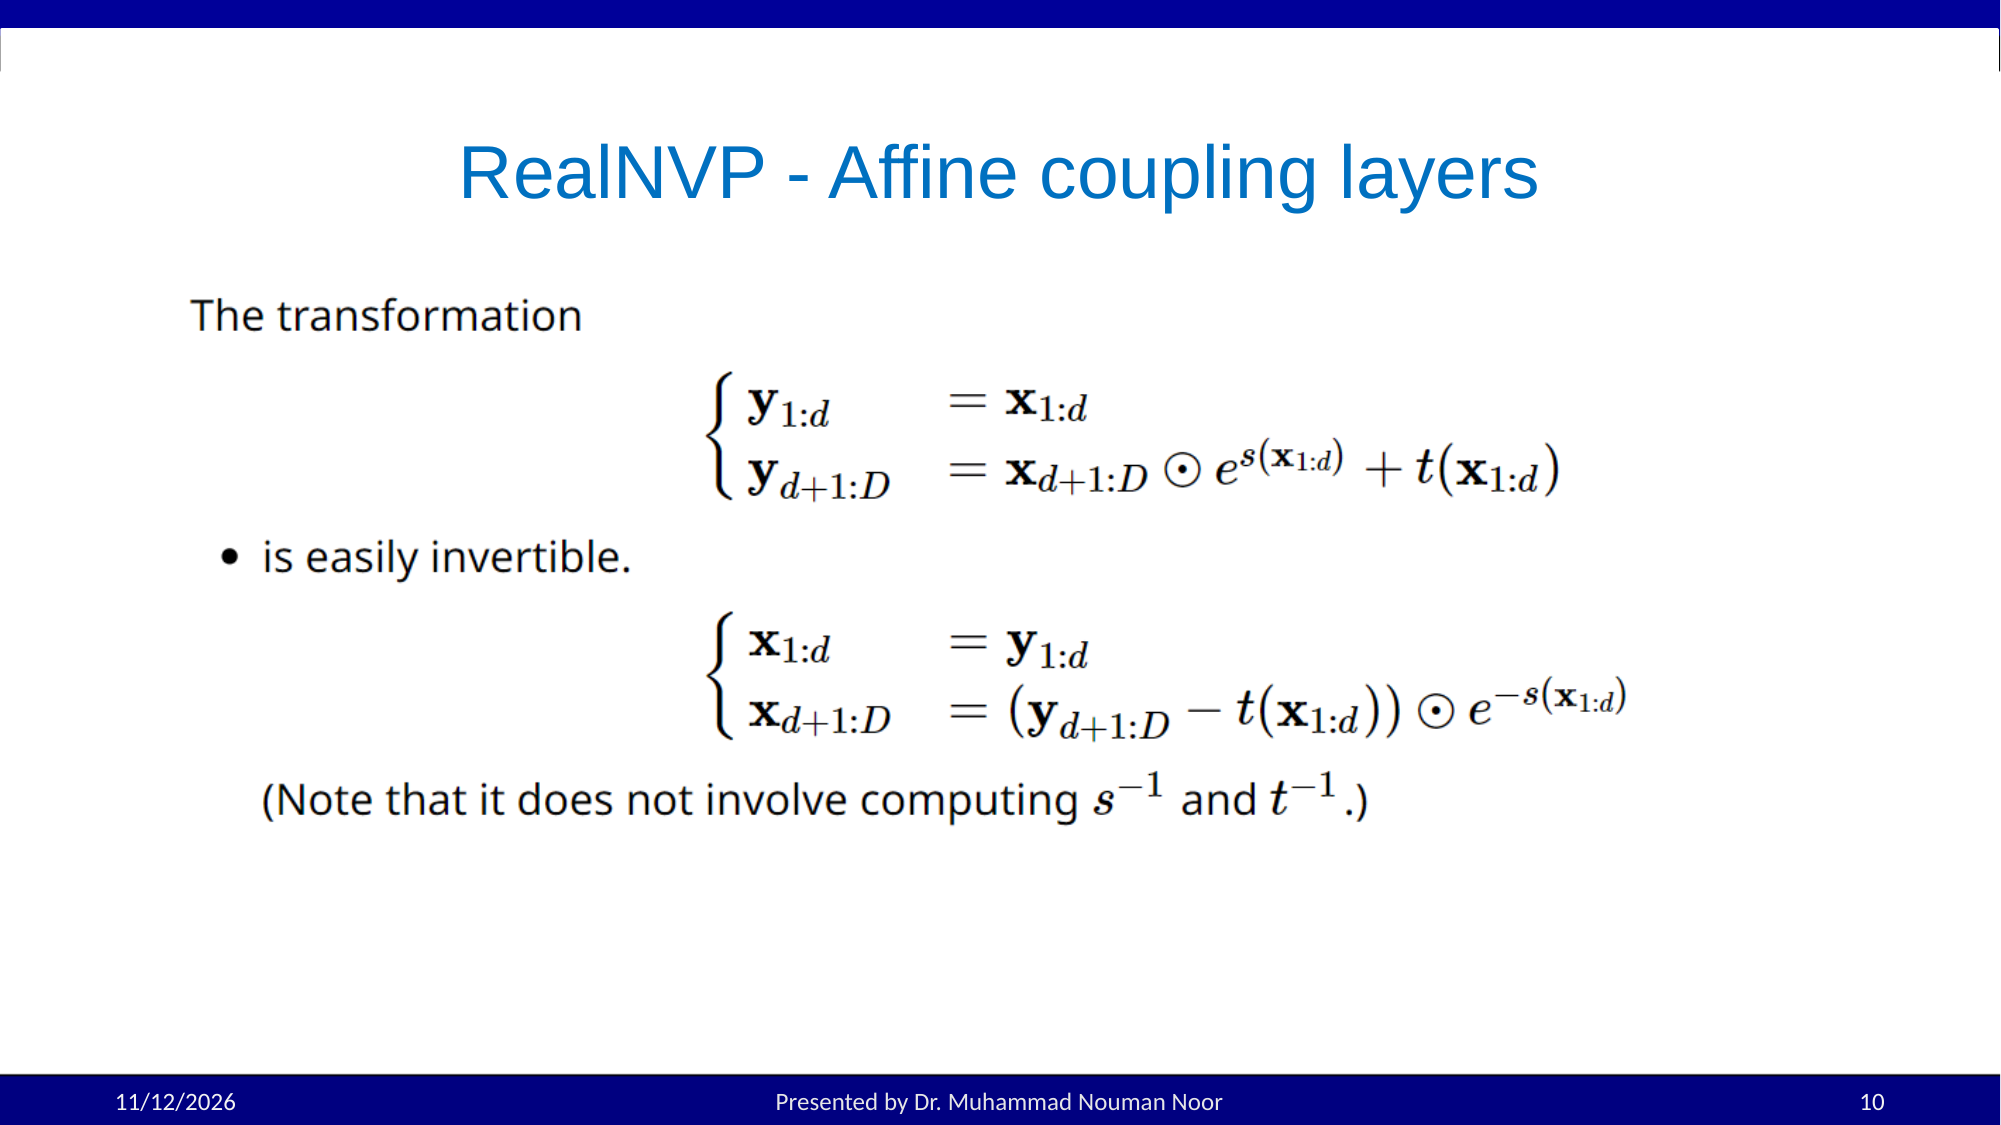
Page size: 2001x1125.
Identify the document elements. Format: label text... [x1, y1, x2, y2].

footer Presented by Dr. Muhammad Nouman Noor [683, 1062, 1317, 1125]
slide_number 10 [1433, 1062, 1900, 1125]
picture [0, 0, 2001, 1125]
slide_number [99, 1062, 567, 1125]
title RealNVP - Affine coupling layers [99, 99, 1900, 238]
